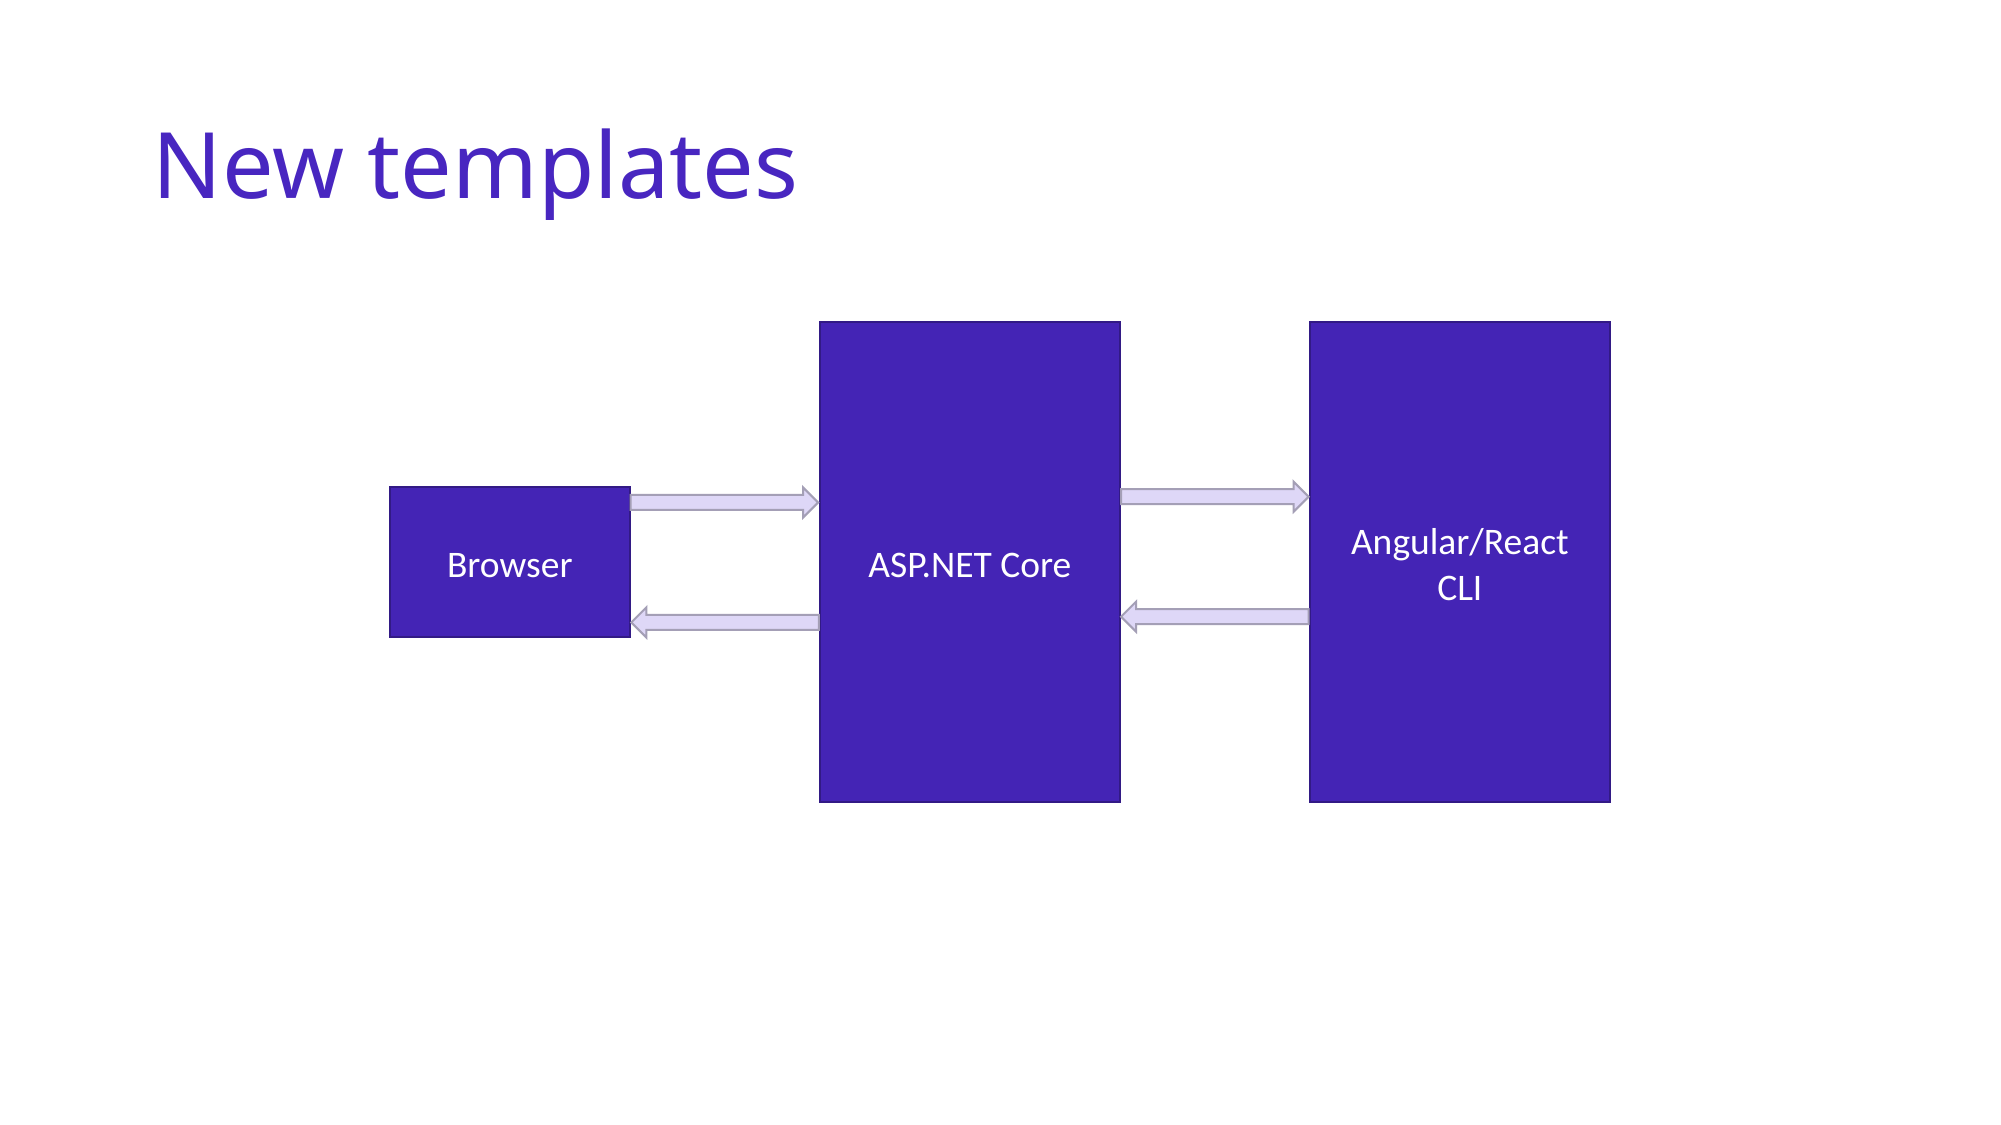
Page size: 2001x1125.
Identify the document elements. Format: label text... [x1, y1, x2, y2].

text_box [1119, 599, 1310, 635]
text_box [629, 484, 820, 520]
text_box ASP.NET Core [819, 321, 1121, 803]
text_box [629, 604, 820, 640]
text_box [1120, 479, 1311, 515]
text_box Angular/React CLI [1309, 321, 1611, 803]
title New templates [137, 59, 1863, 278]
text_box Browser [389, 486, 631, 638]
